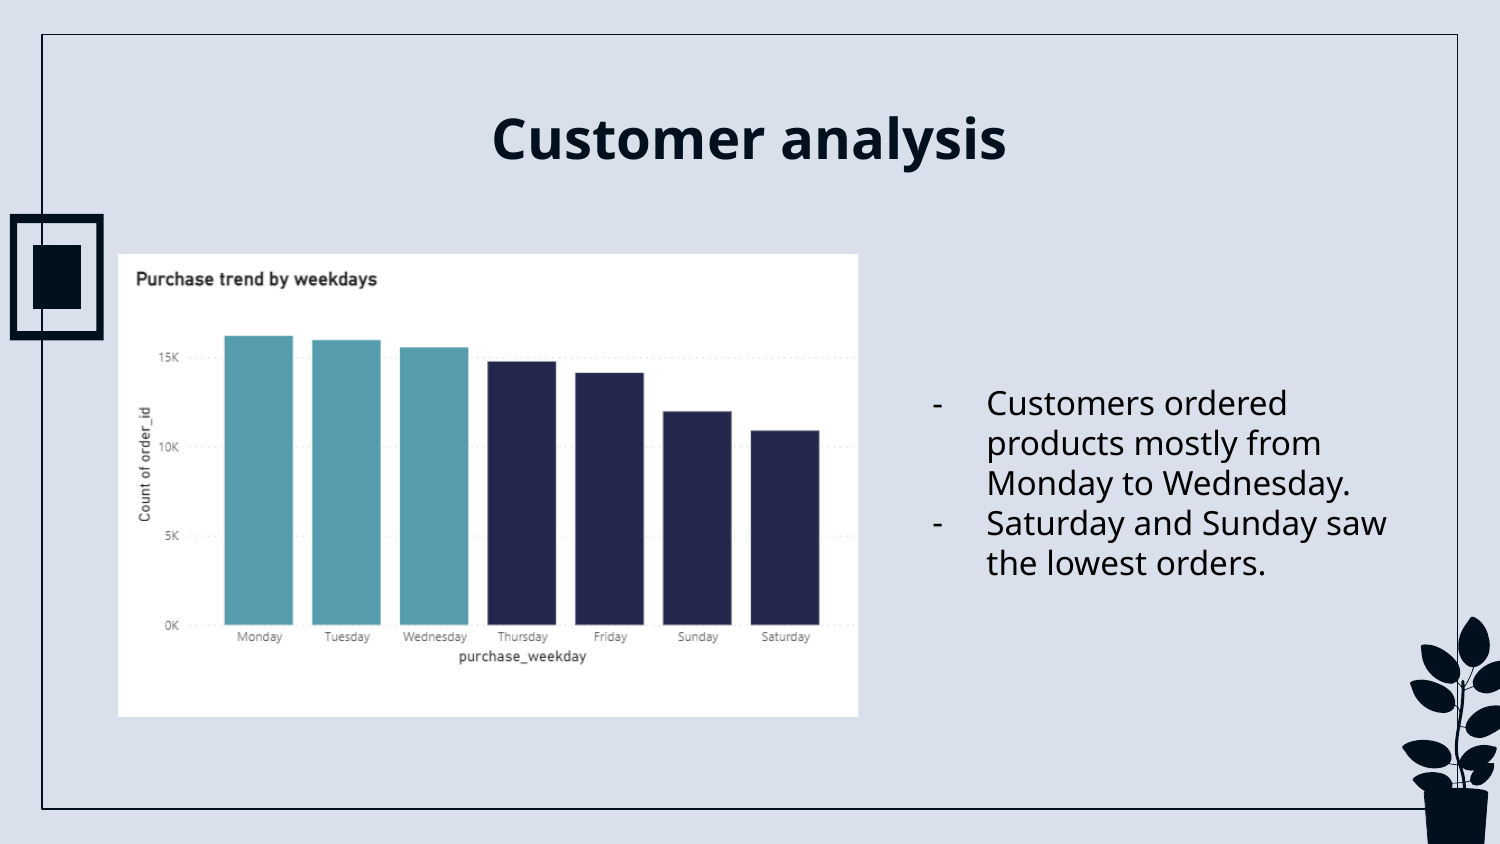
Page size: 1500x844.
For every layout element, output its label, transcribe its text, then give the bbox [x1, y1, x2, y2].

text_box Customers ordered products mostly from Monday to Wednesday. Saturday and Sunday saw the lowest orders. [896, 367, 1427, 604]
title Customer analysis [118, 88, 1382, 183]
picture [117, 254, 859, 717]
